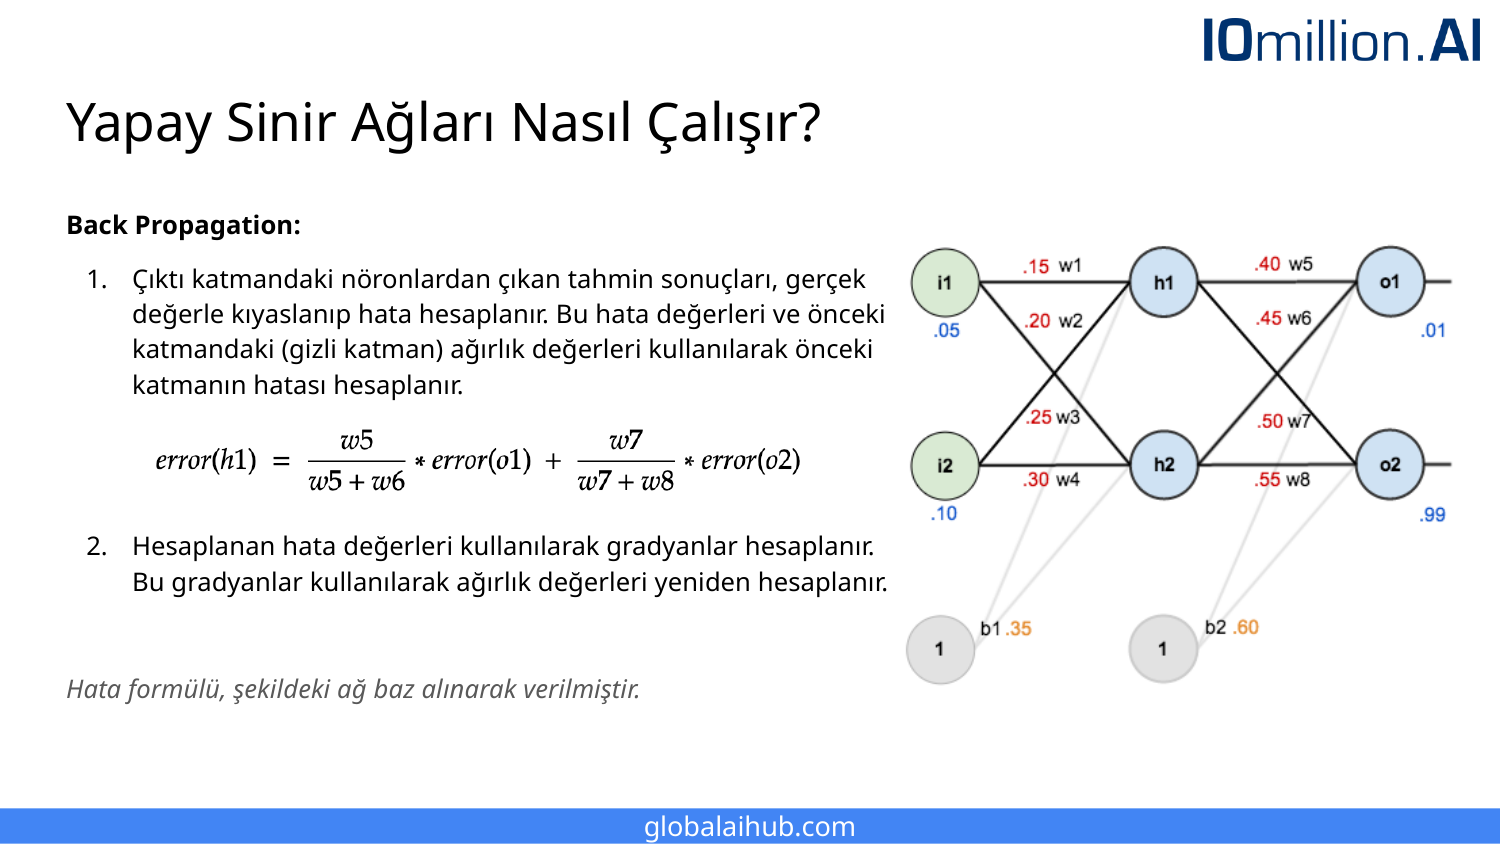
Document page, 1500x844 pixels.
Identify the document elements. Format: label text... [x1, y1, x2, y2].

list Back Propagation: Çıktı katmandaki nöronlardan çıkan tahmin sonuçları, gerçek değerle kıyaslanıp hata hesaplanır. Bu hata değerleri ve önceki katmandaki (gizli katman) ağırlık değerleri kullanılarak önceki katmanın hatası hesaplanır. Hesaplanan hata değerleri kullanılarak gradyanlar hesaplanır. Bu gradyanlar kullanılarak ağırlık değerleri yeniden hesaplanır. Hata formülü, şekildeki ağ baz alınarak verilmiştir. [51, 189, 908, 750]
picture [894, 207, 1485, 710]
picture [144, 411, 814, 506]
title Yapay Sinir Ağları Nasıl Çalışır? [51, 72, 1449, 167]
picture [1204, 18, 1480, 61]
